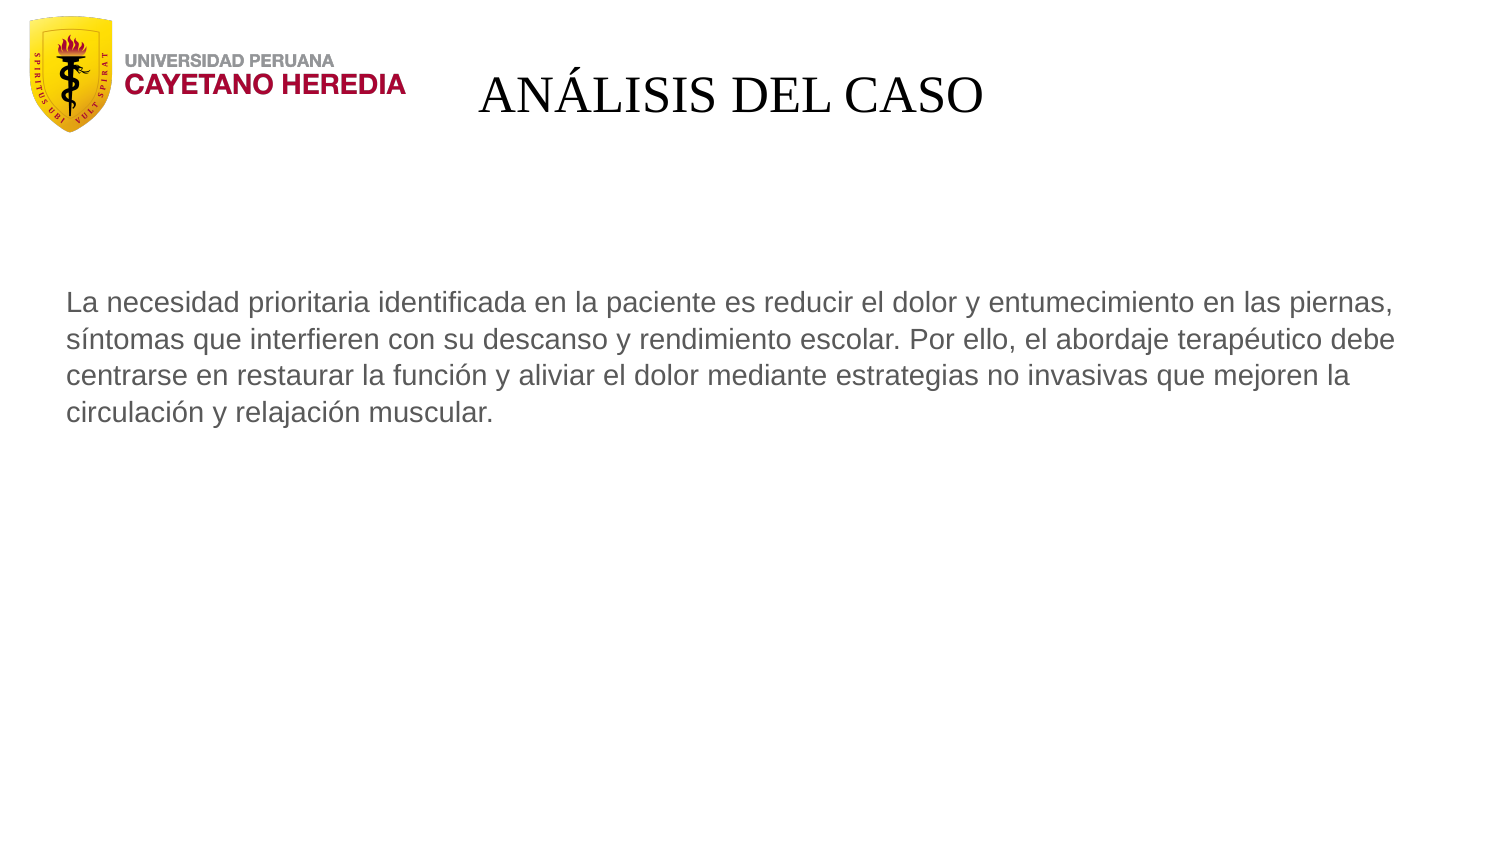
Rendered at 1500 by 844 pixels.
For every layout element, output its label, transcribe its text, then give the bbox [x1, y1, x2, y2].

picture [26, 8, 408, 140]
list La necesidad prioritaria identificada en la paciente es reducir el dolor y entumecimiento en las piernas, síntomas que interfieren con su descanso y rendimiento escolar. Por ello, el abordaje terapéutico debe centrarse en restaurar la función y aliviar el dolor mediante estrategias no invasivas que mejoren la circulación y relajación muscular. [51, 266, 1449, 497]
title ANÁLISIS DEL CASO [463, 44, 1012, 139]
